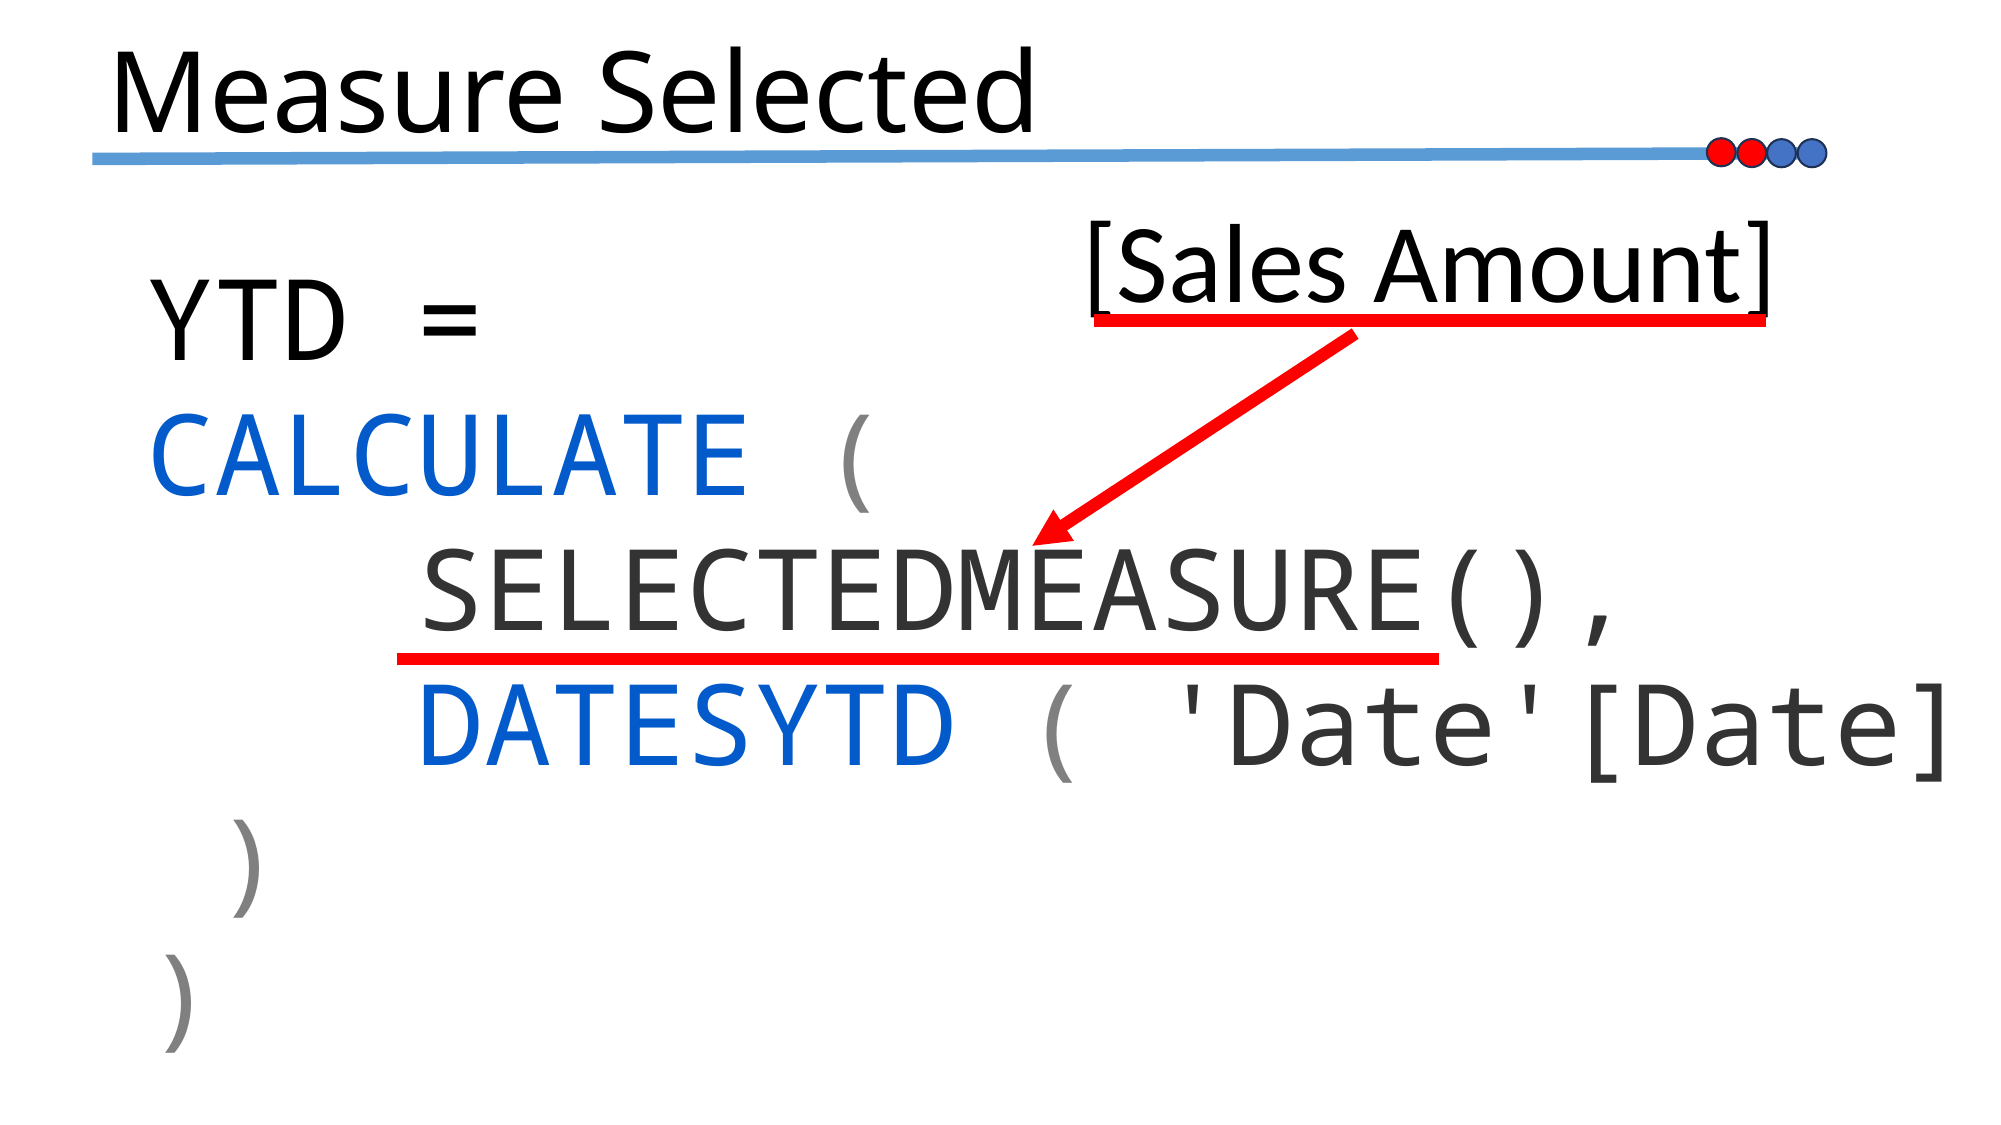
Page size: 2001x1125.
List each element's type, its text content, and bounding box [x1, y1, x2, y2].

text_box [1737, 137, 1767, 153]
text_box YTD = CALCULATE ( SELECTEDMEASURE(), DATESYTD ( 'Date'[Date] ) ) [132, 240, 2000, 1066]
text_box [92, 153, 1825, 159]
text_box [Sales Amount] [1067, 182, 1793, 333]
text_box [1737, 159, 1766, 169]
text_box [1032, 333, 1356, 546]
text_box [1705, 137, 1737, 153]
text_box [1796, 138, 1828, 169]
text_box Measure Selected [92, 160, 1825, 172]
text_box [1767, 159, 1796, 169]
text_box [1766, 138, 1797, 153]
text_box [1707, 159, 1735, 168]
text_box Measure Selected [92, 19, 1825, 152]
